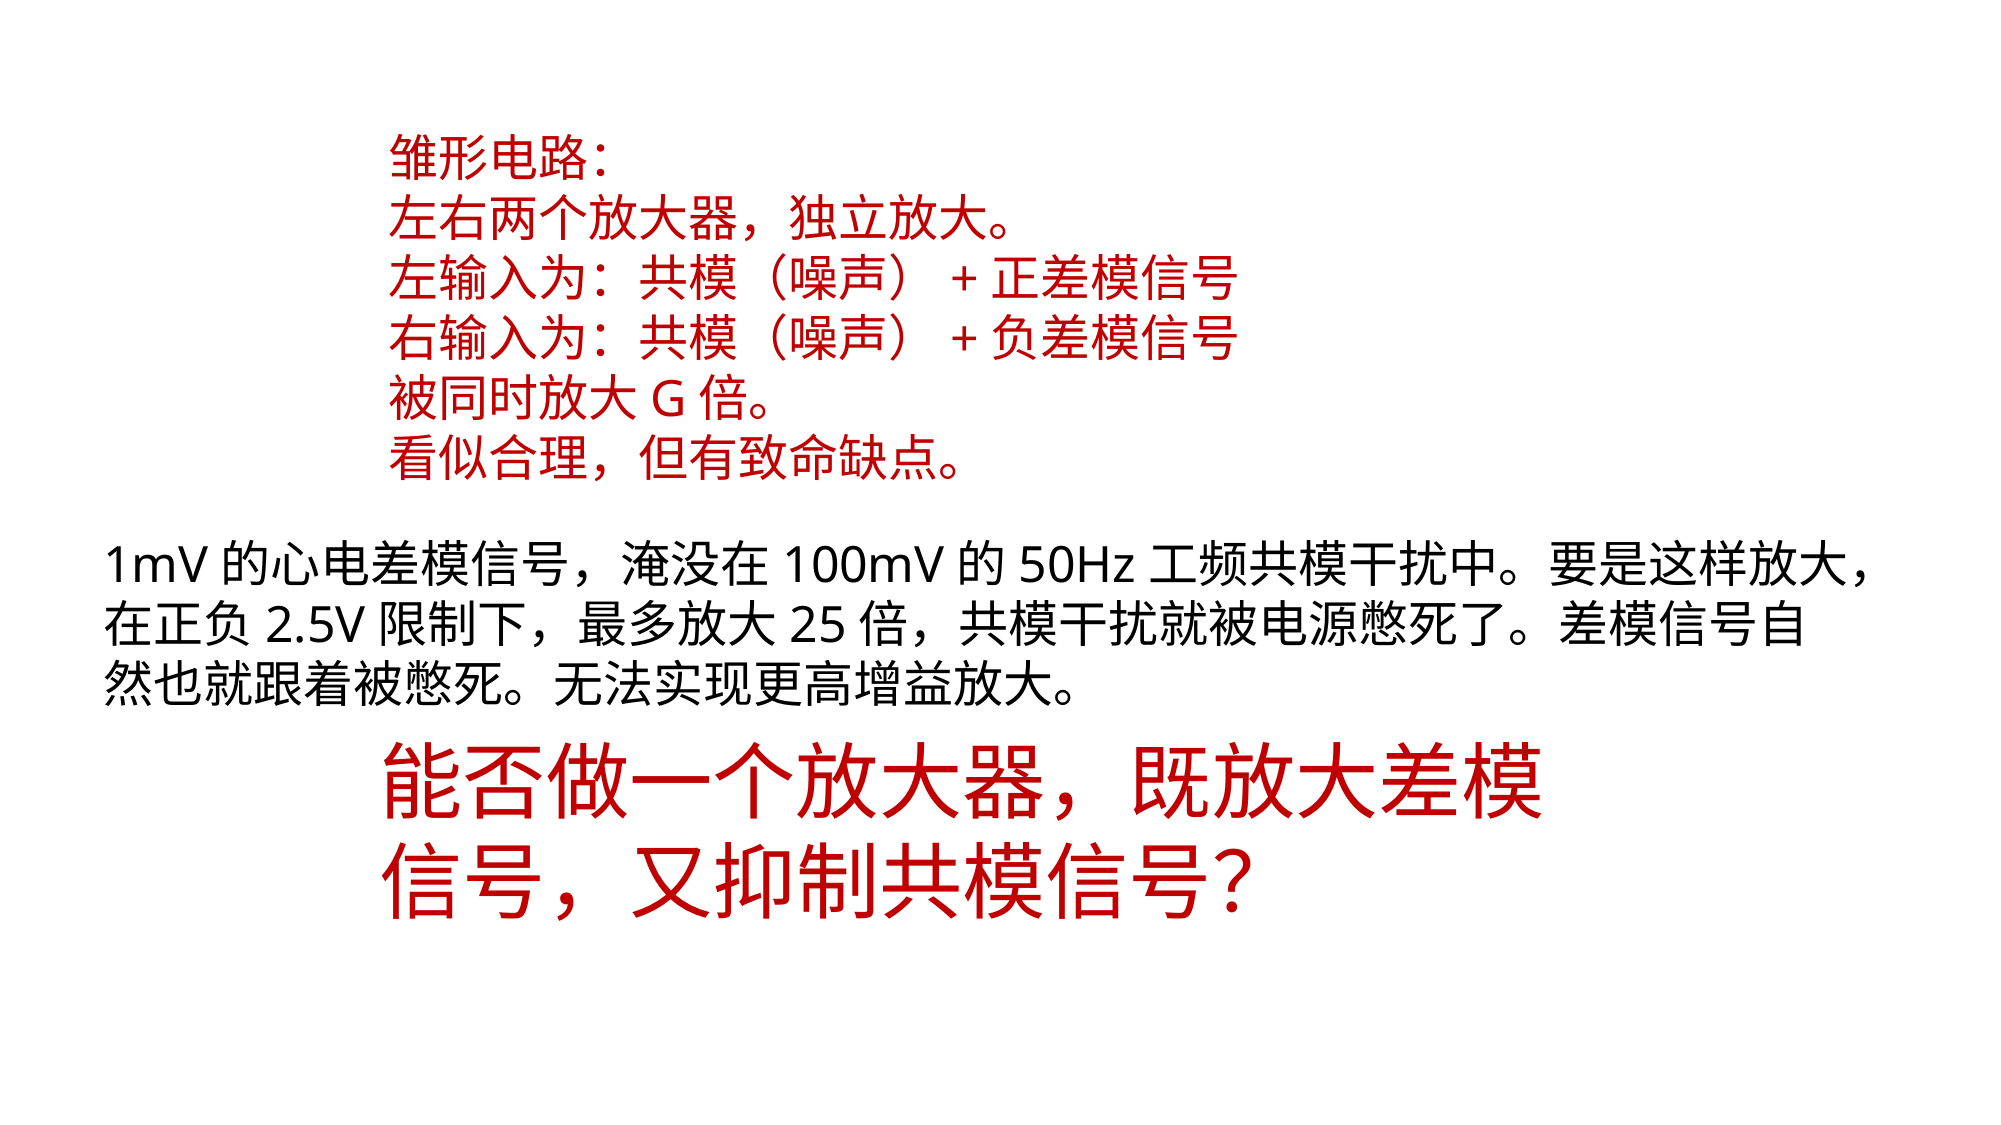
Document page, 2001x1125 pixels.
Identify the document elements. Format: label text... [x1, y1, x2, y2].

text_box 1mV的心电差模信号，淹没在100mV的50Hz工频共模干扰中。要是这样放大，在正负2.5V限制下，最多放大25倍，共模干扰就被电源憋死了。差模信号自然也就跟着被憋死。无法实现更高增益放大。 [88, 524, 1865, 720]
text_box 雏形电路： 左右两个放大器，独立放大。 左输入为：共模（噪声）+正差模信号 右输入为：共模（噪声）+负差模信号 被同时放大G倍。 看似合理，但有致命缺点。 [373, 118, 1665, 494]
text_box 能否做一个放大器，既放大差模信号，又抑制共模信号？ [365, 721, 1589, 937]
